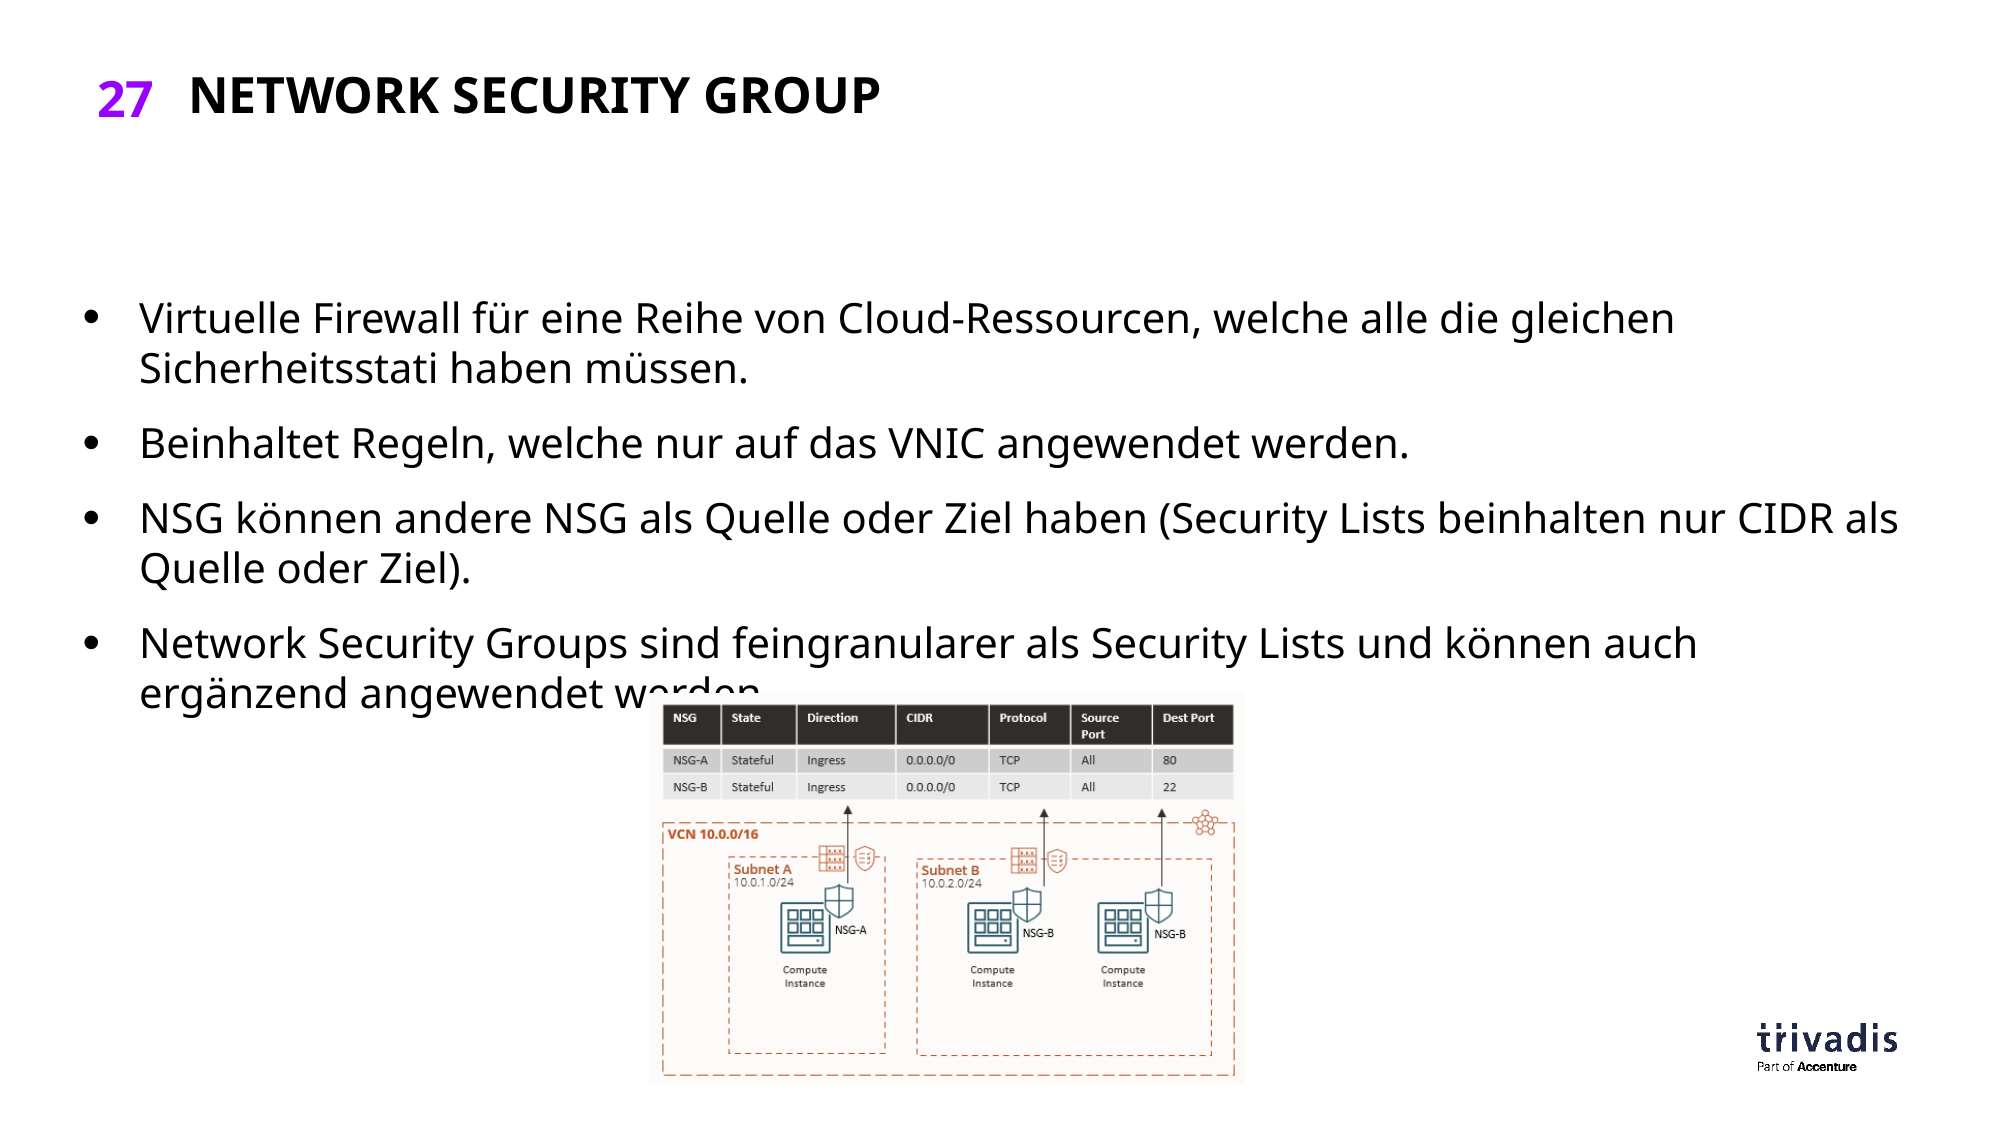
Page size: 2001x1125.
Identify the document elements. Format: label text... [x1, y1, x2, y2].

picture [648, 693, 1245, 1084]
picture [1757, 1062, 1897, 1071]
title Network security group [170, 63, 1933, 136]
list Virtuelle Firewall für eine Reihe von Cloud-Ressourcen, welche alle die gleichen Sicherheitsstati haben müssen. Beinhaltet Regeln, welche nur auf das VNIC angewendet werden. NSG können andere NSG als Quelle oder Ziel haben (Security Lists beinhalten nur CIDR als Quelle oder Ziel). Network Security Groups sind feingranularer als Security Lists und können auch ergänzend angewendet werden. [65, 284, 1933, 1062]
